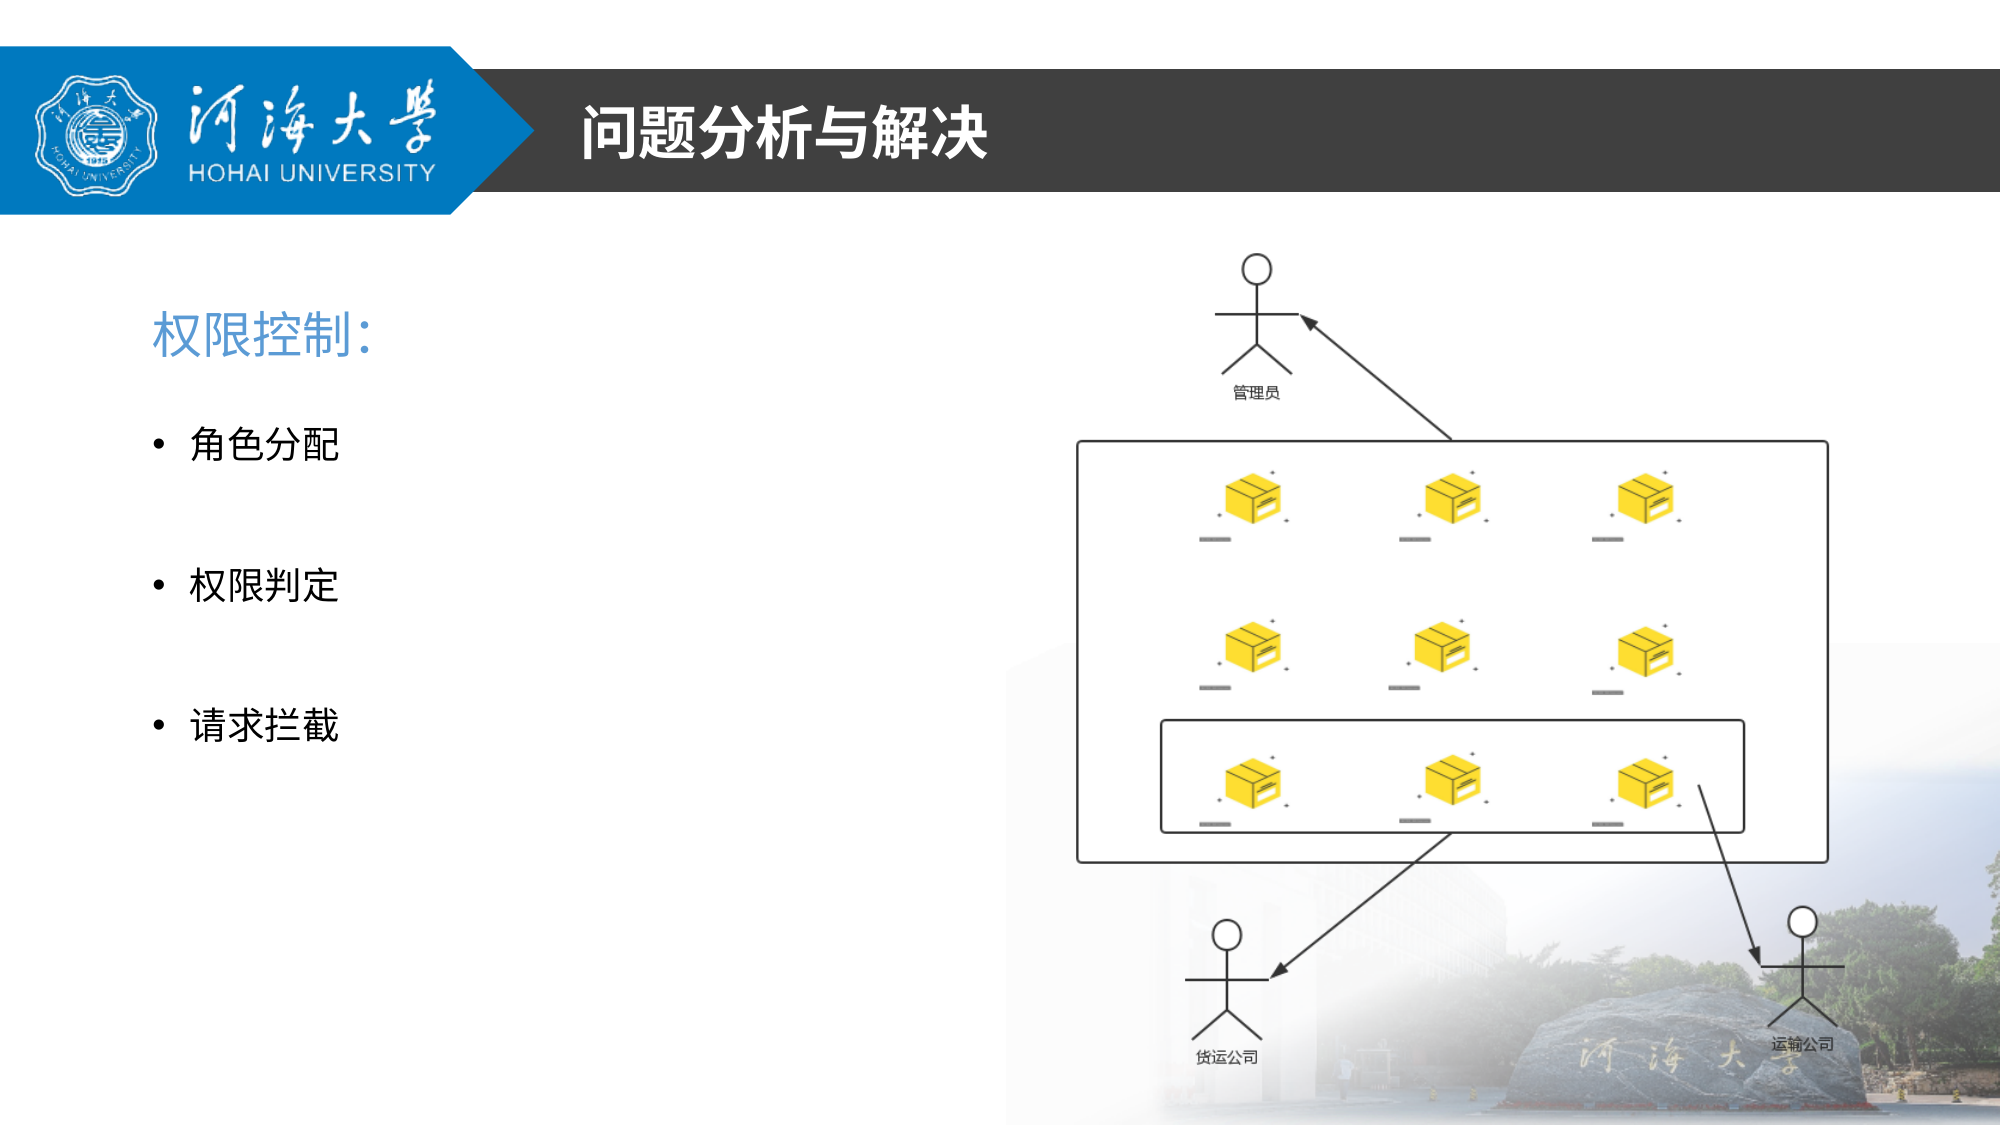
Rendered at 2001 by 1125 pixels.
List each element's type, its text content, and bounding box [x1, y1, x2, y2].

list 问题分析与解决 [565, 91, 1656, 181]
picture [1006, 197, 2000, 1125]
text_box 权限控制： [137, 250, 827, 404]
text_box 角色分配 权限判定 请求拦截 [137, 404, 950, 849]
